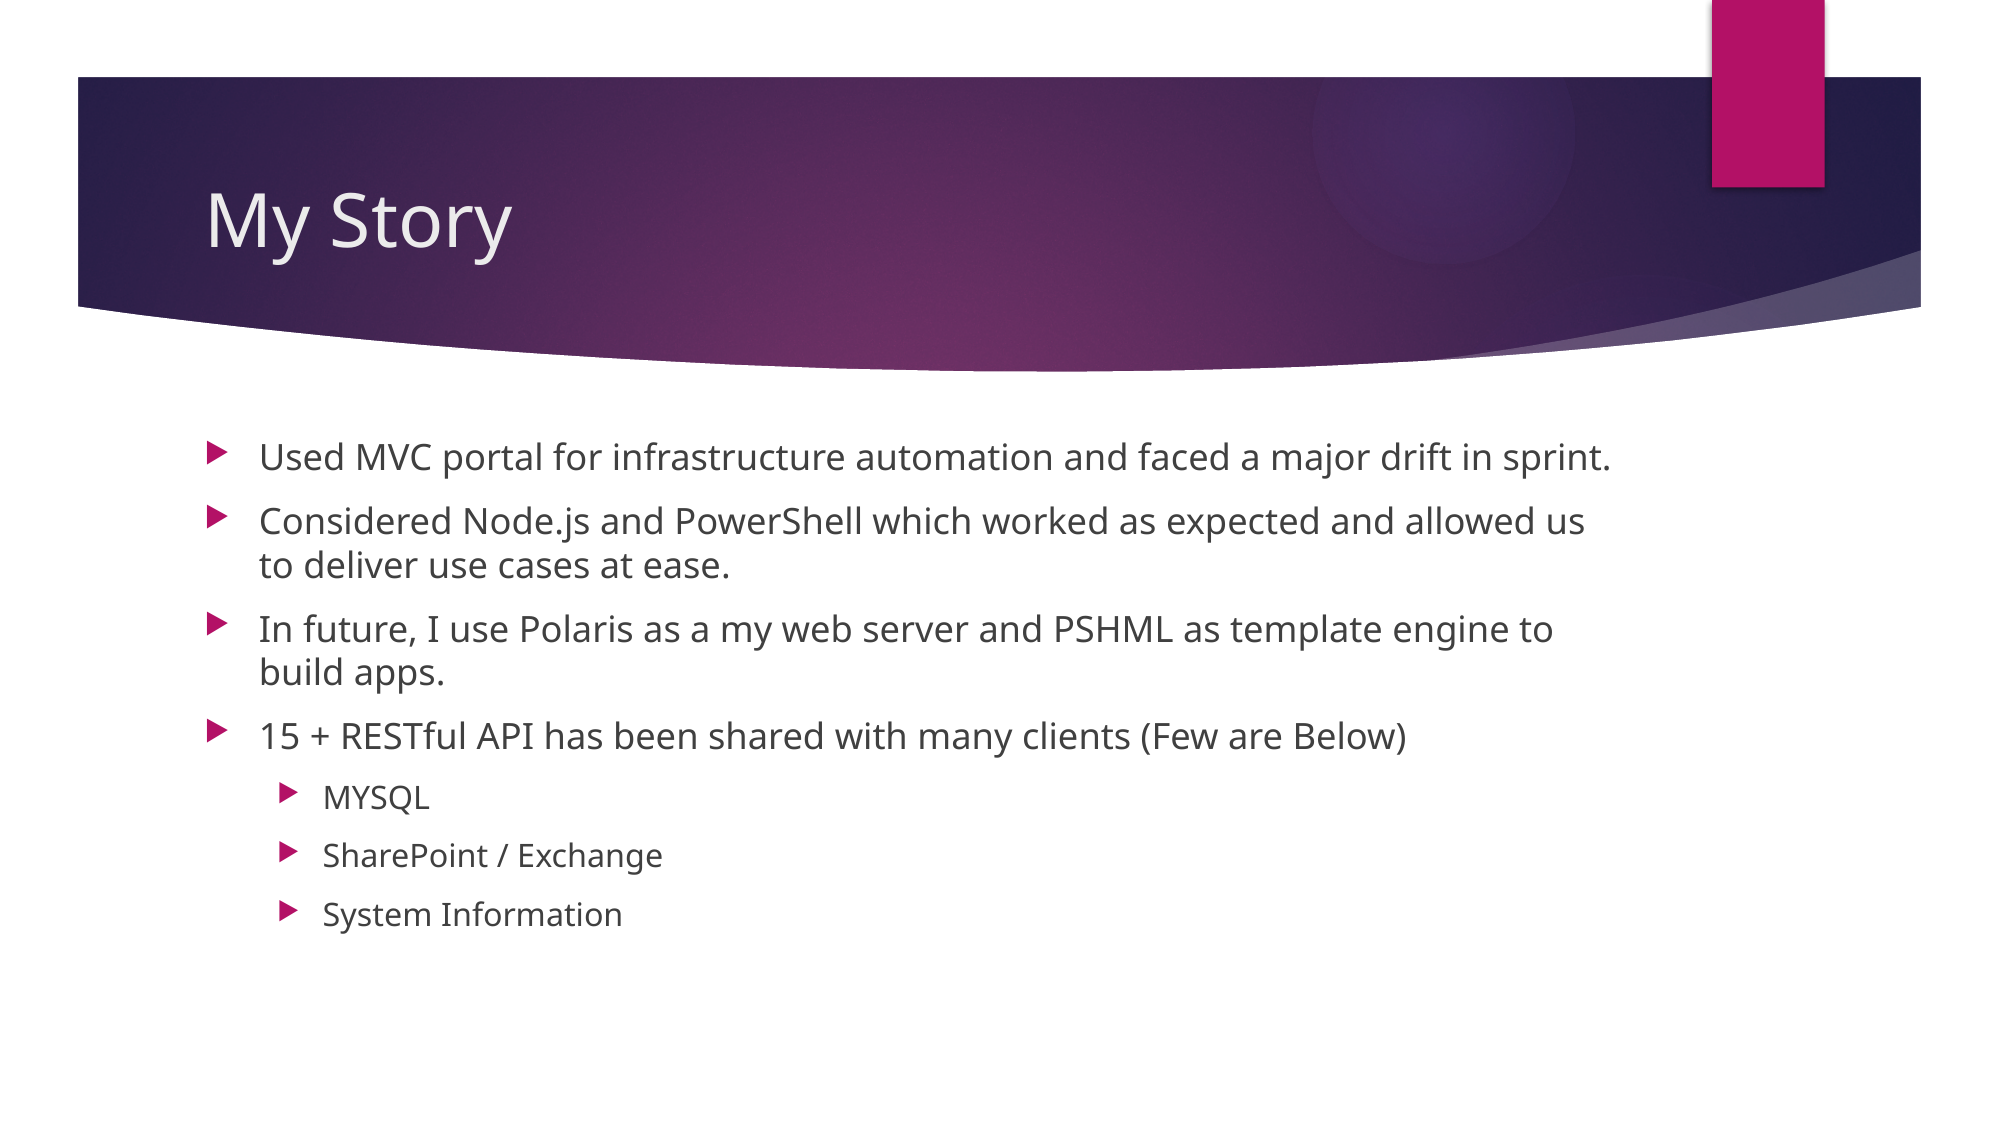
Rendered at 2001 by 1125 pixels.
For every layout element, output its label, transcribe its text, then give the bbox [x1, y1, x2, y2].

title My Story [189, 159, 1627, 276]
list Used MVC portal for infrastructure automation and faced a major drift in sprint. Considered Node.js and PowerShell which worked as expected and allowed us to deliver use cases at ease. In future, I use Polaris as a my web server and PSHML as template engine to build apps. 15 + RESTful API has been shared with many clients (Few are Below) MYSQL SharePoint / Exchange System Information [189, 427, 1638, 988]
